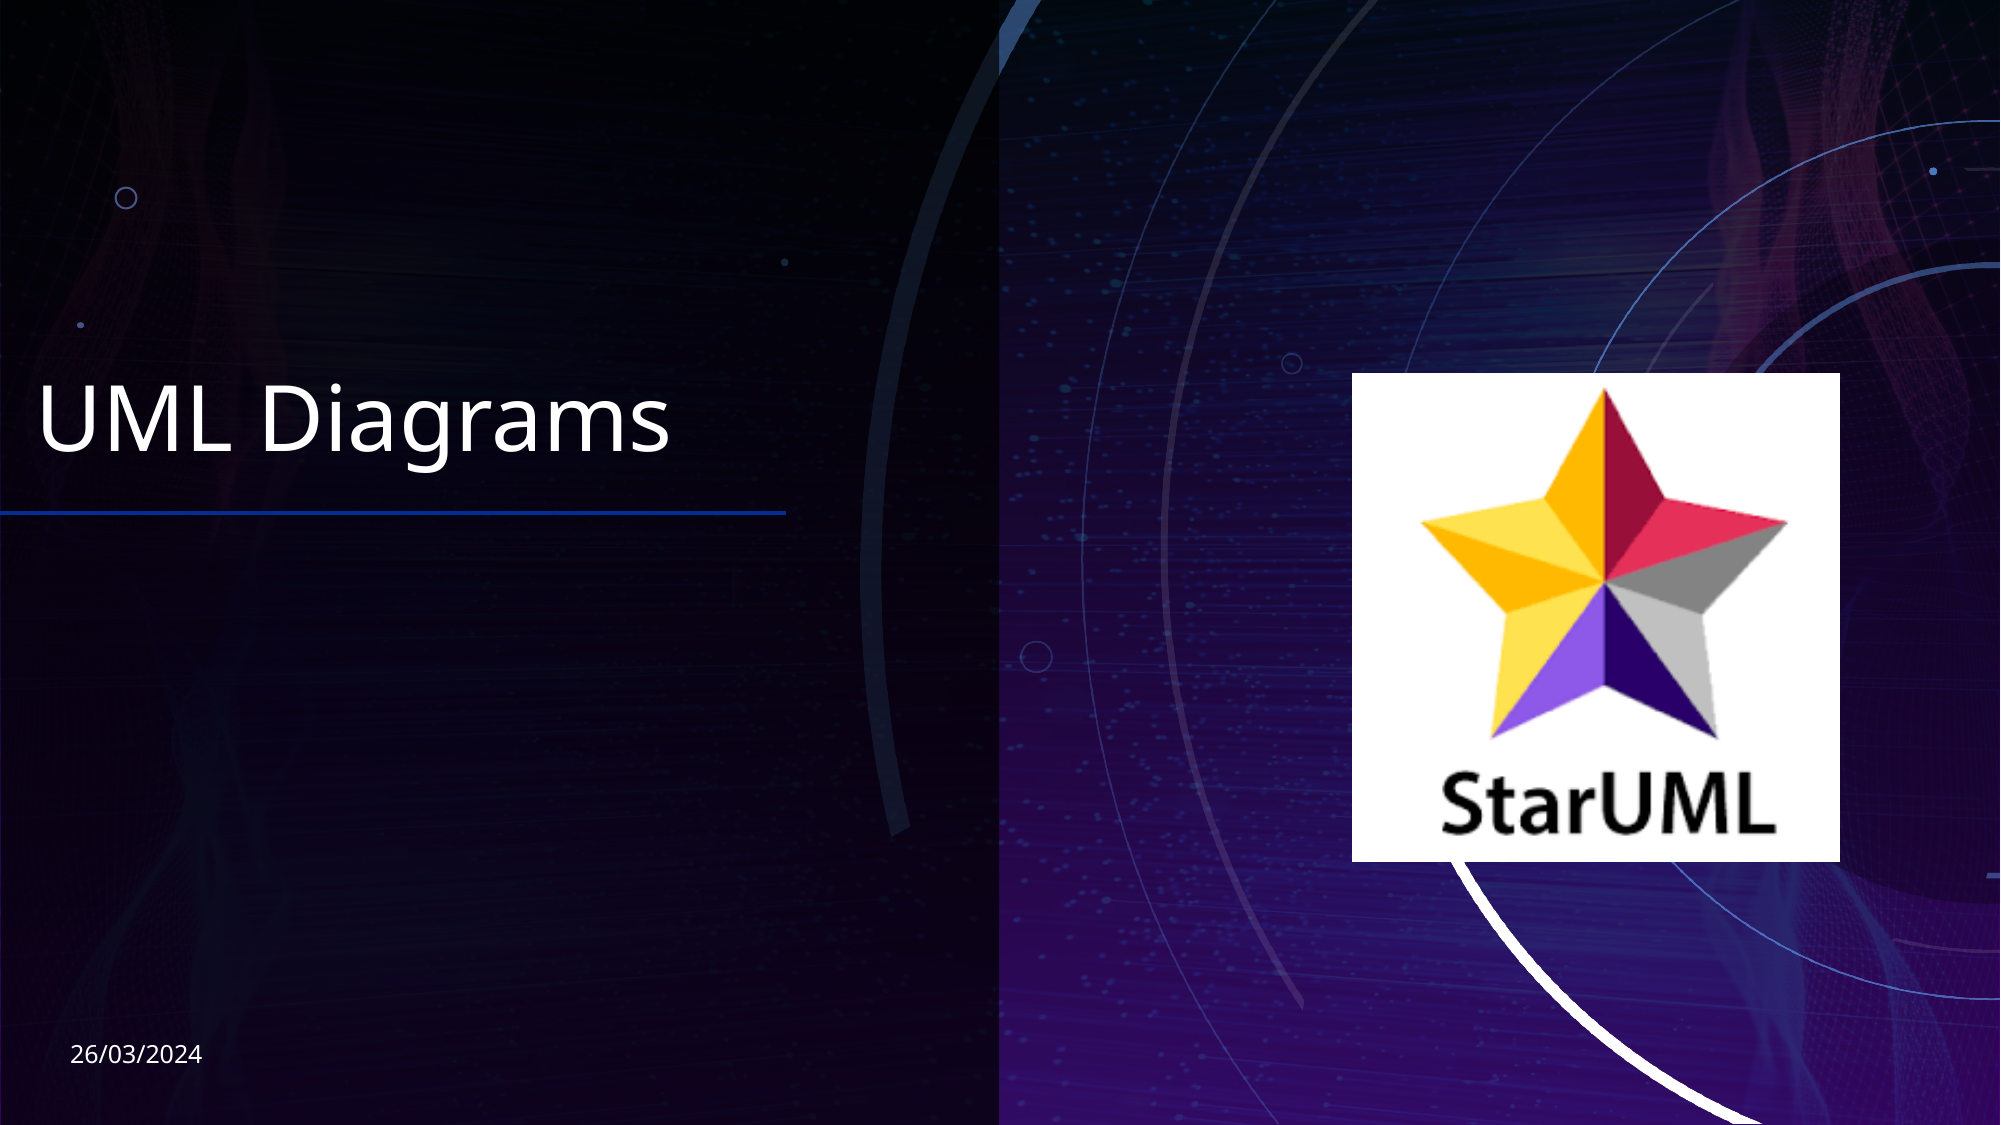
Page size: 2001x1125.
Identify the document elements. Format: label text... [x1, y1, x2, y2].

footer 26/03/2024 [55, 1023, 731, 1084]
title UML Diagrams [20, 317, 731, 480]
picture [731, 0, 2001, 1124]
